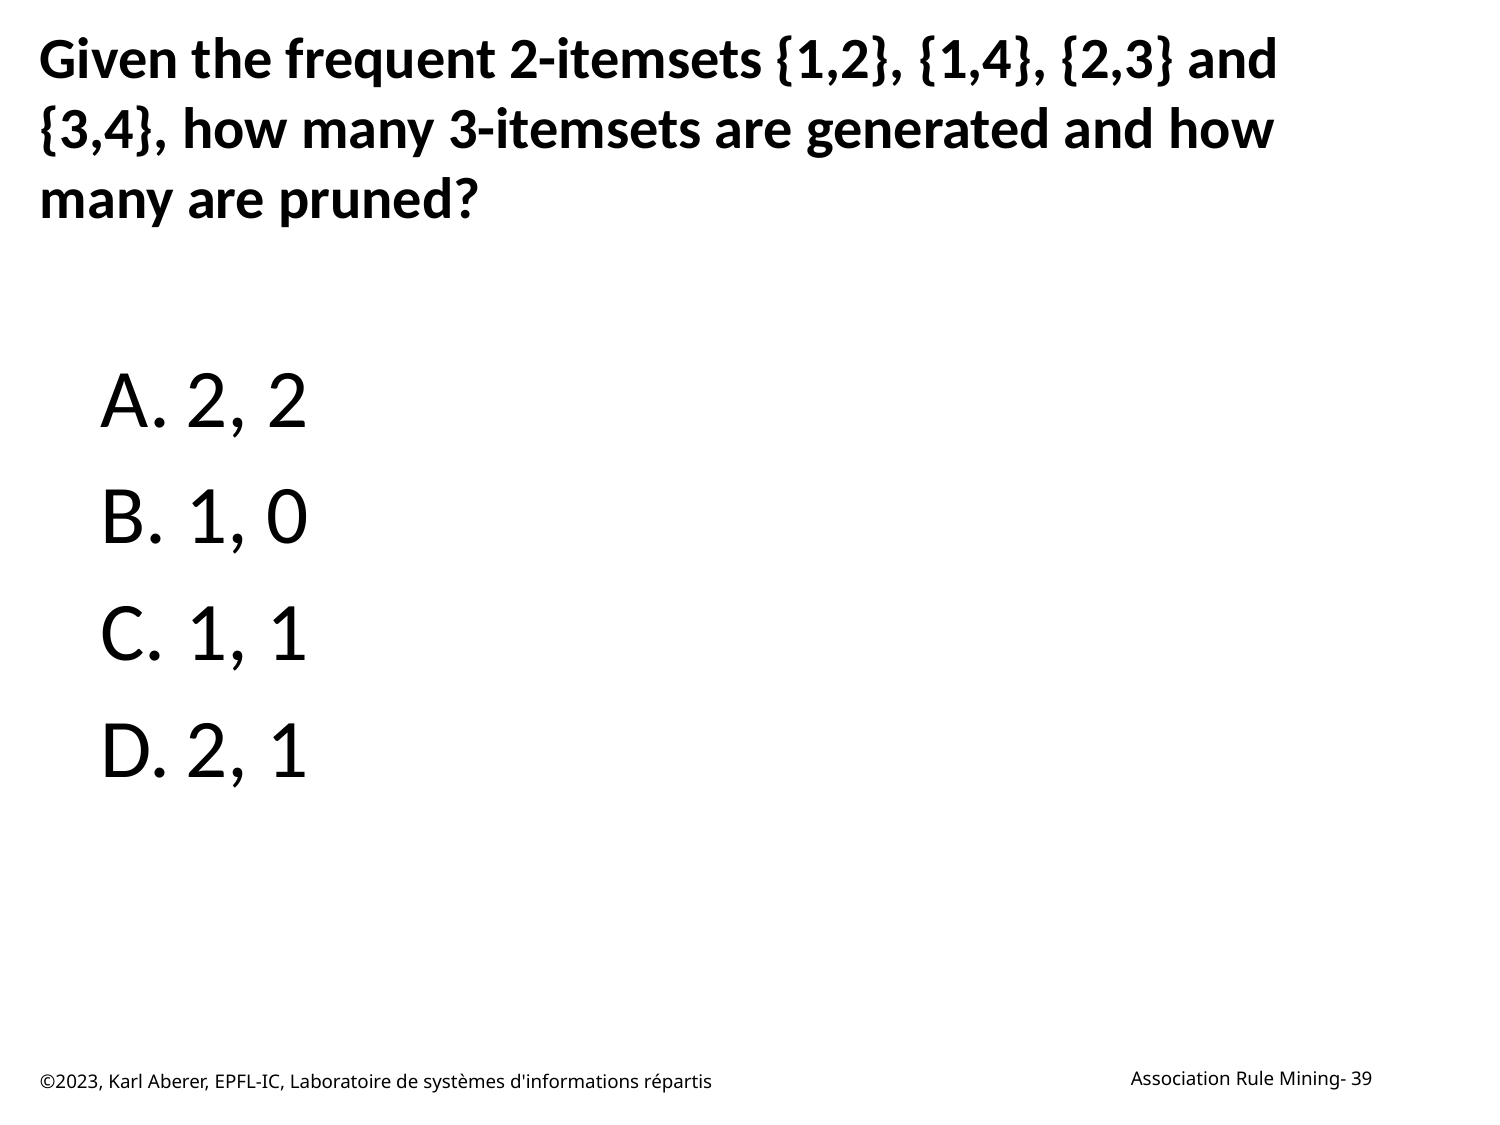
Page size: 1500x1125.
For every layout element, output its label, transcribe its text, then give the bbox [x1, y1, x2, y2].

list 2, 2 1, 0 1, 1 2, 1 [29, 219, 1393, 1046]
footer ©2023, Karl Aberer, EPFL-IC, Laboratoire de systèmes d'informations répartis [24, 1062, 988, 1101]
title Given the frequent 2-itemsets {1,2}, {1,4}, {2,3} and {3,4}, how many 3-itemsets are generated and how many are pruned? [24, 49, 1388, 201]
